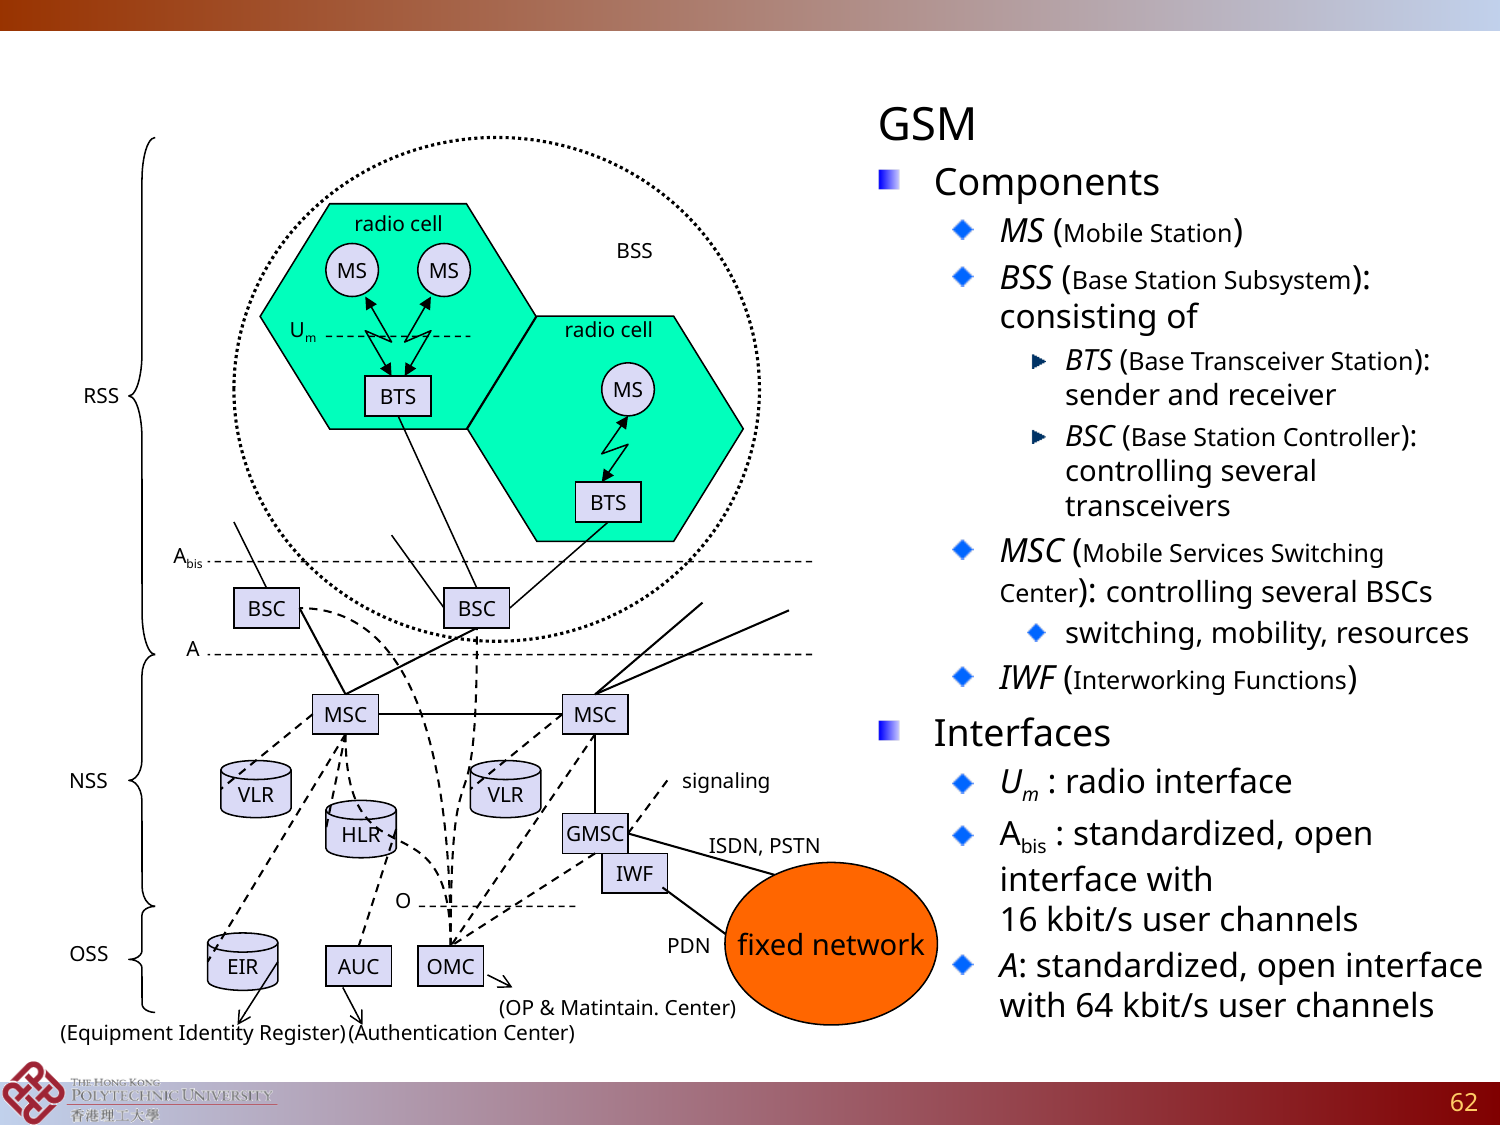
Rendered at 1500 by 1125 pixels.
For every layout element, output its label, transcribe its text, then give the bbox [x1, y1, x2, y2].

picture [952, 538, 974, 560]
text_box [49, 137, 938, 1053]
text_box GSM Components MS (Mobile Station) BSS (Base Station Subsystem): consisting of BTS (Base Transceiver Station): sender and receiver BSC (Base Station Controller): controlling several transceivers MSC (Mobile Services Switching Center): controlling several BSCs switching, mobility, resources IWF (Interworking Functions) Interfaces Um : radio interface Abis : standardized, open interface with 16 kbit/s user channels A: standardized, open interface with 64 kbit/s user channels [862, 87, 1500, 1038]
picture [0, 1061, 278, 1125]
picture [952, 772, 974, 794]
picture [952, 665, 974, 687]
picture [952, 824, 974, 846]
picture [1027, 349, 1046, 369]
picture [952, 265, 974, 287]
picture [952, 218, 974, 240]
picture [952, 953, 974, 975]
picture [1027, 425, 1046, 444]
picture [1027, 622, 1046, 642]
